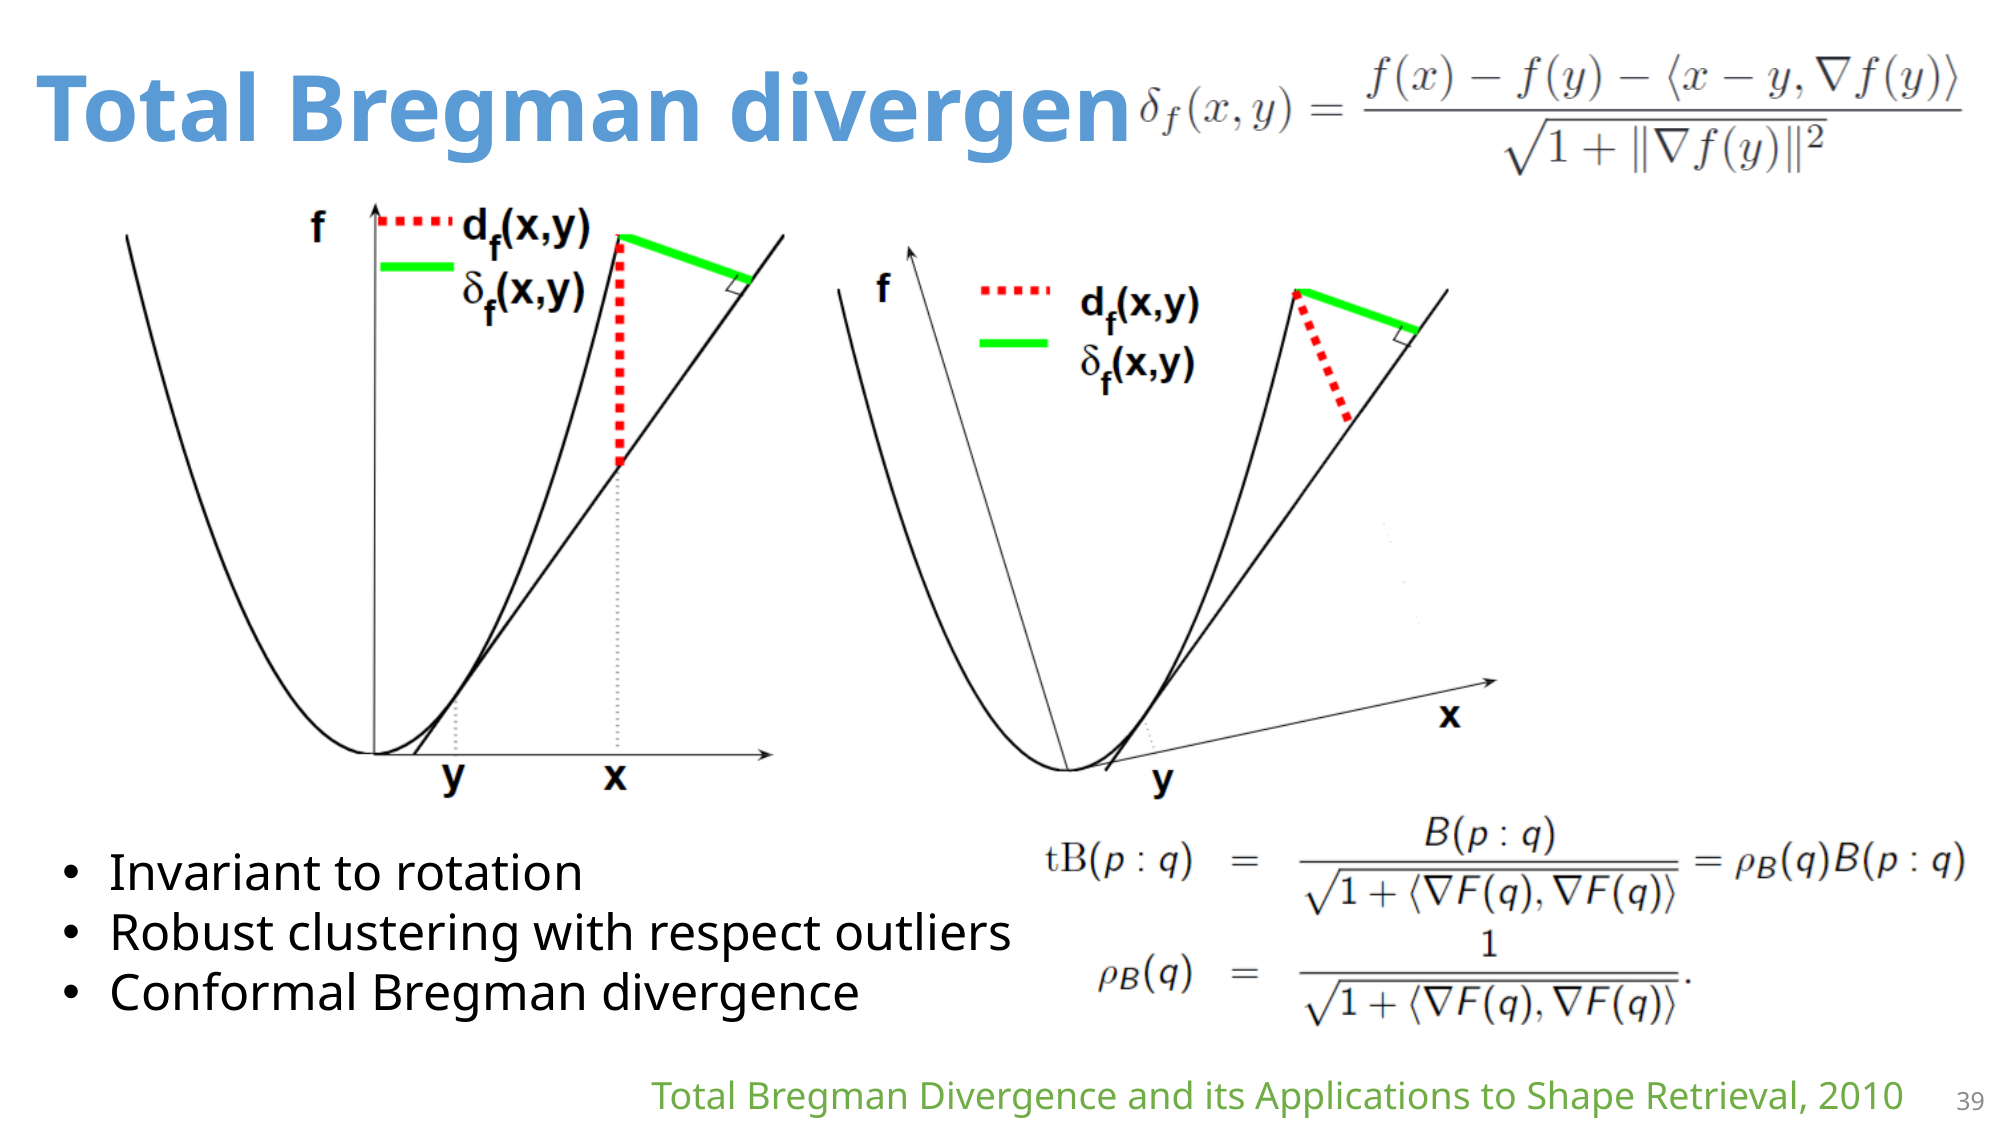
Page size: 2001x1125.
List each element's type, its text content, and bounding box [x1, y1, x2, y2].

text_box Total Bregman Divergence and its Applications to Shape Retrieval, 2010 [636, 1064, 2000, 1125]
picture [94, 35, 1970, 1035]
text_box Invariant to rotation Robust clustering with respect outliers Conformal Bregman divergence [47, 833, 1025, 1029]
title Total Bregman divergences [20, 3, 1746, 221]
